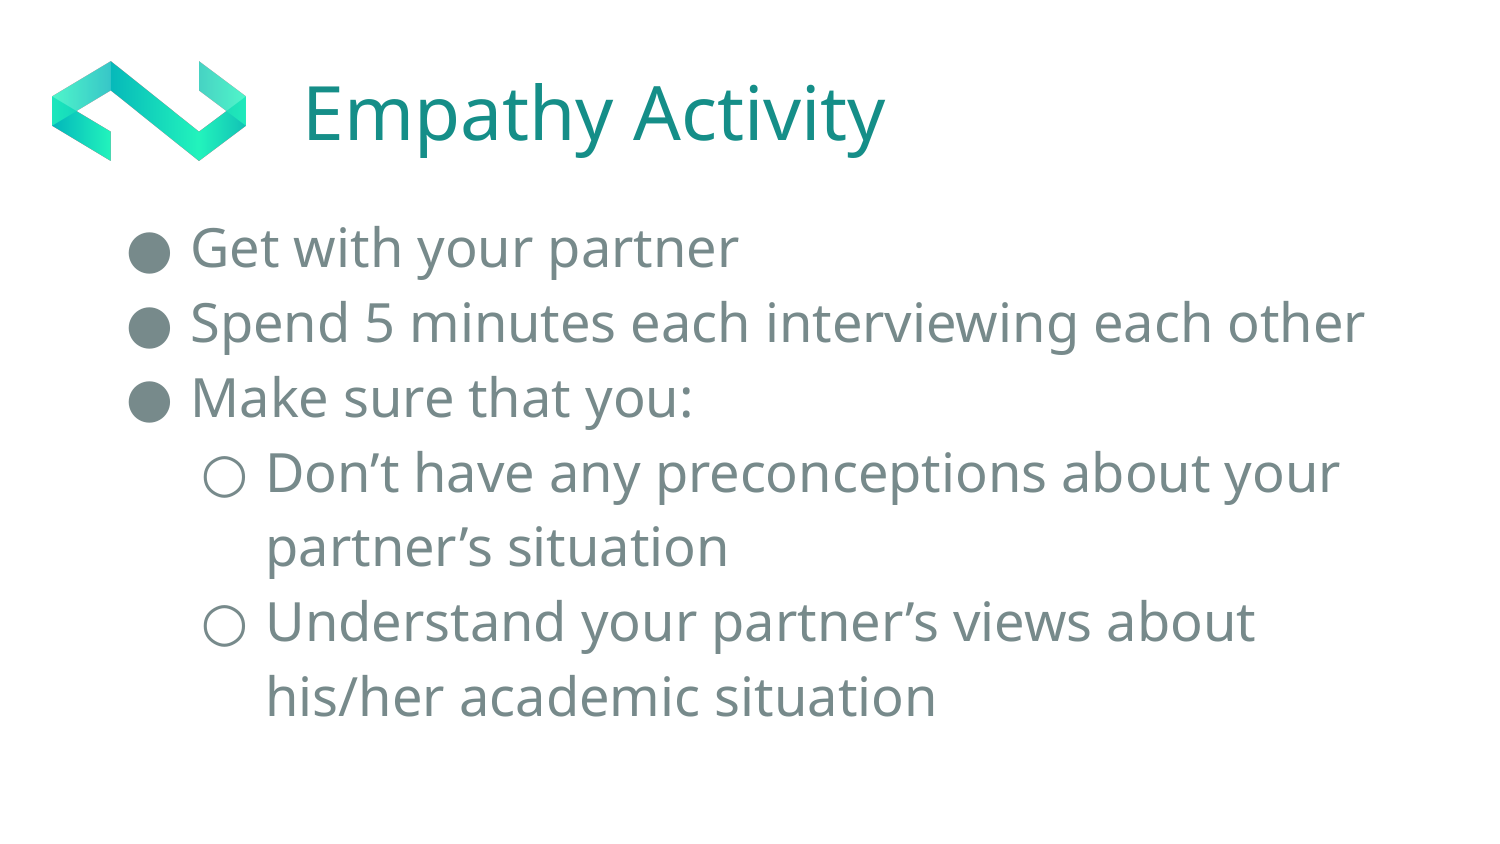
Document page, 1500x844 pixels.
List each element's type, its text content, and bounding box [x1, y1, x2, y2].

title Empathy Activity [287, 50, 1500, 192]
text_box Get with your partner Spend 5 minutes each interviewing each other Make sure that you: Don’t have any preconceptions about your partner’s situation Understand your partner’s views about his/her academic situation [100, 189, 1440, 800]
picture [51, 60, 246, 162]
